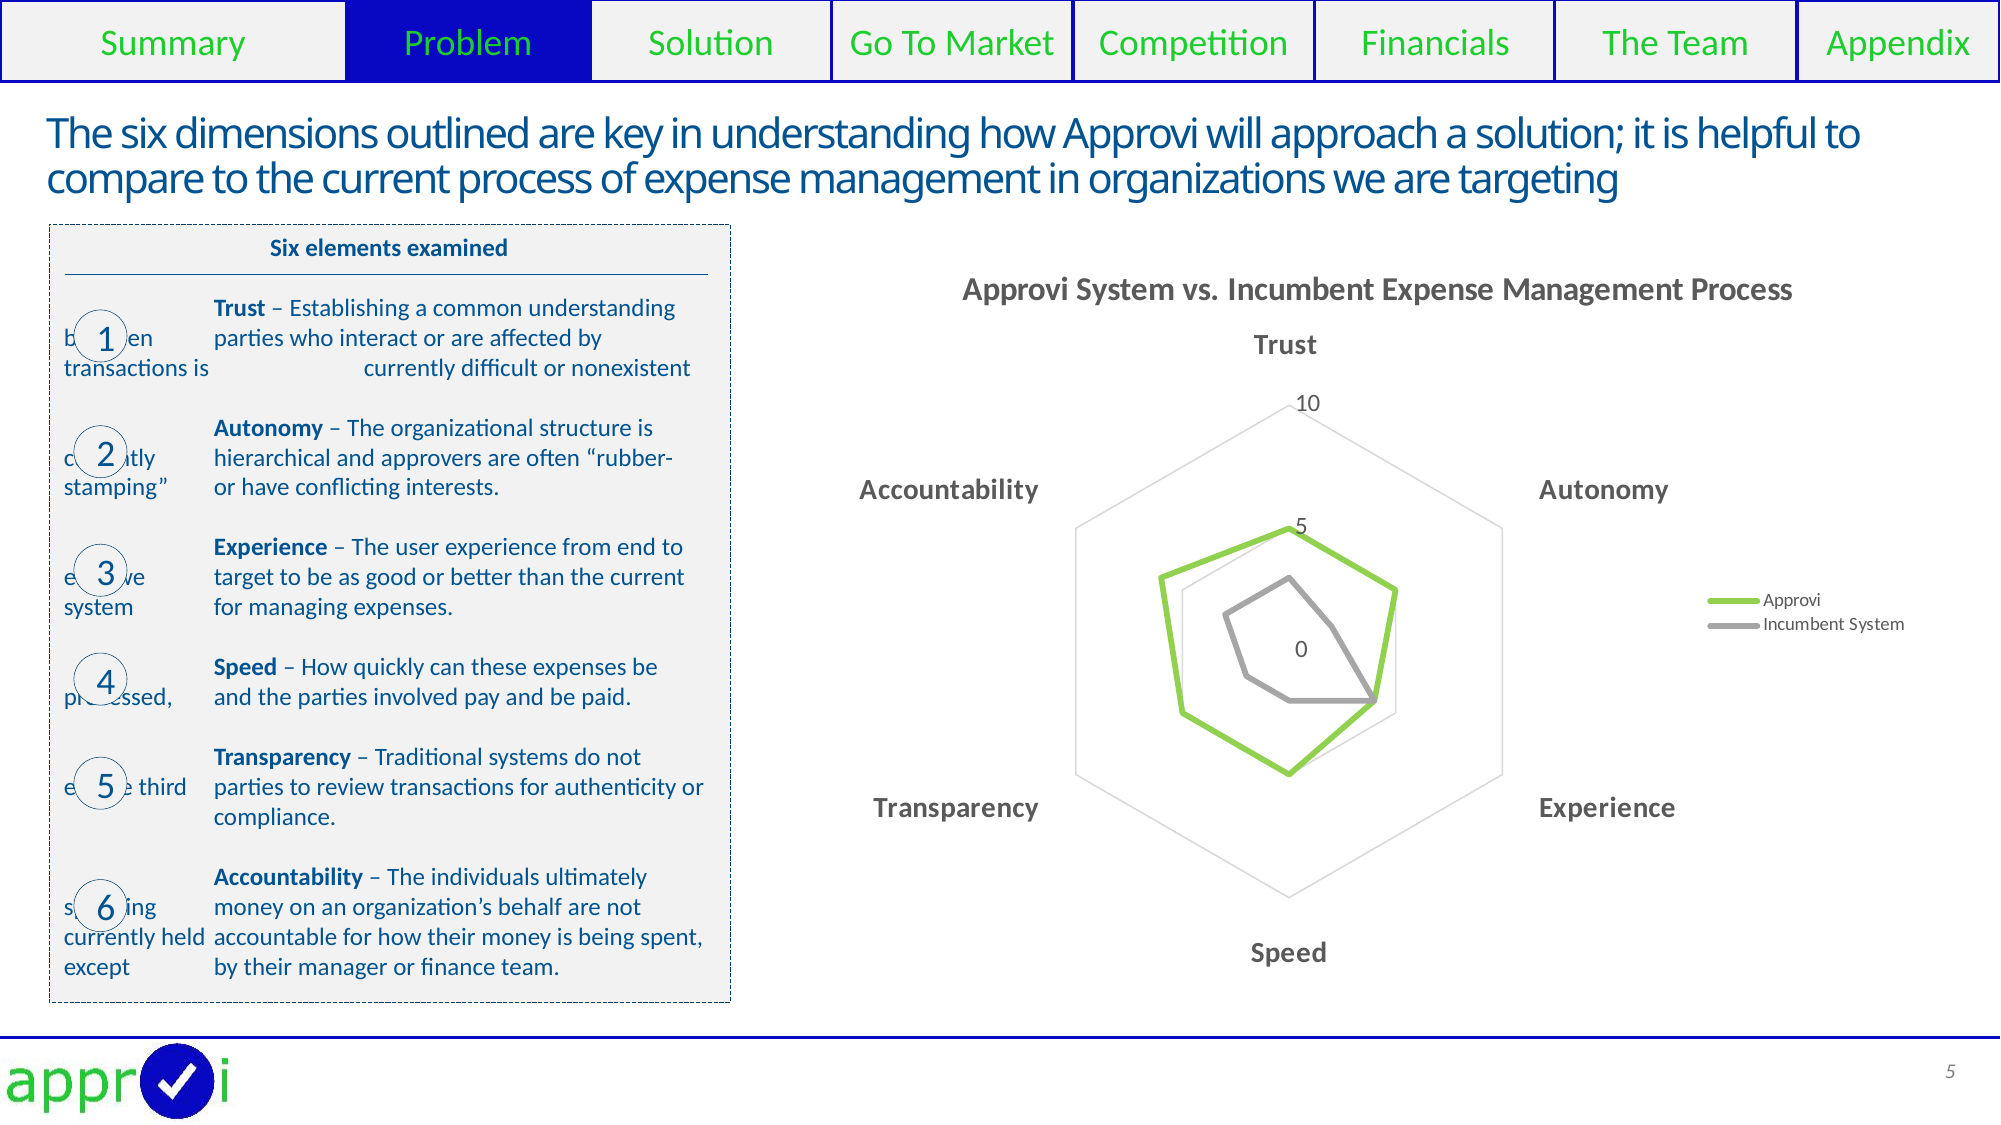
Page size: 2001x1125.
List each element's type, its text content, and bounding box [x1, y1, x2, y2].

text_box Summary [0, 0, 347, 83]
text_box Solution [589, 0, 830, 83]
text_box 4 [72, 651, 129, 707]
slide_number 5 [1920, 1042, 1982, 1103]
text_box Problem [347, 0, 589, 83]
text_box Competition [1072, 0, 1316, 83]
text_box Financials [1316, 0, 1553, 83]
text_box Appendix [1798, 0, 2000, 83]
text_box Six elements examined Trust – Establishing a common understanding between parties who interact or are affected by transactions is currently difficult or nonexistent Autonomy – The organizational structure is currently hierarchical and approvers are often “rubber-stamping” or have conflicting interests. Experience – The user experience from end to end; we target to be as good or better than the current system for managing expenses. Speed – How quickly can these expenses be processed, and the parties involved pay and be paid. Transparency – Traditional systems do not enable third parties to review transactions for authenticity or compliance. Accountability – The individuals ultimately spending money on an organization’s behalf are not currently held accountable for how their money is being spent, except by their manager or finance team. [48, 223, 731, 1003]
text_box 2 [72, 424, 129, 479]
text_box 1 [72, 308, 129, 364]
text_box 6 [72, 878, 129, 933]
text_box 5 [72, 756, 129, 811]
text_box The Team [1553, 0, 1798, 83]
picture [0, 1042, 235, 1125]
text_box The six dimensions outlined are key in understanding how Approvi will approach a solution; it is helpful to compare to the current process of expense management in organizations we are targeting [31, 105, 1878, 201]
chart [831, 242, 1925, 985]
text_box Go To Market [830, 0, 1072, 83]
text_box 3 [72, 543, 129, 598]
